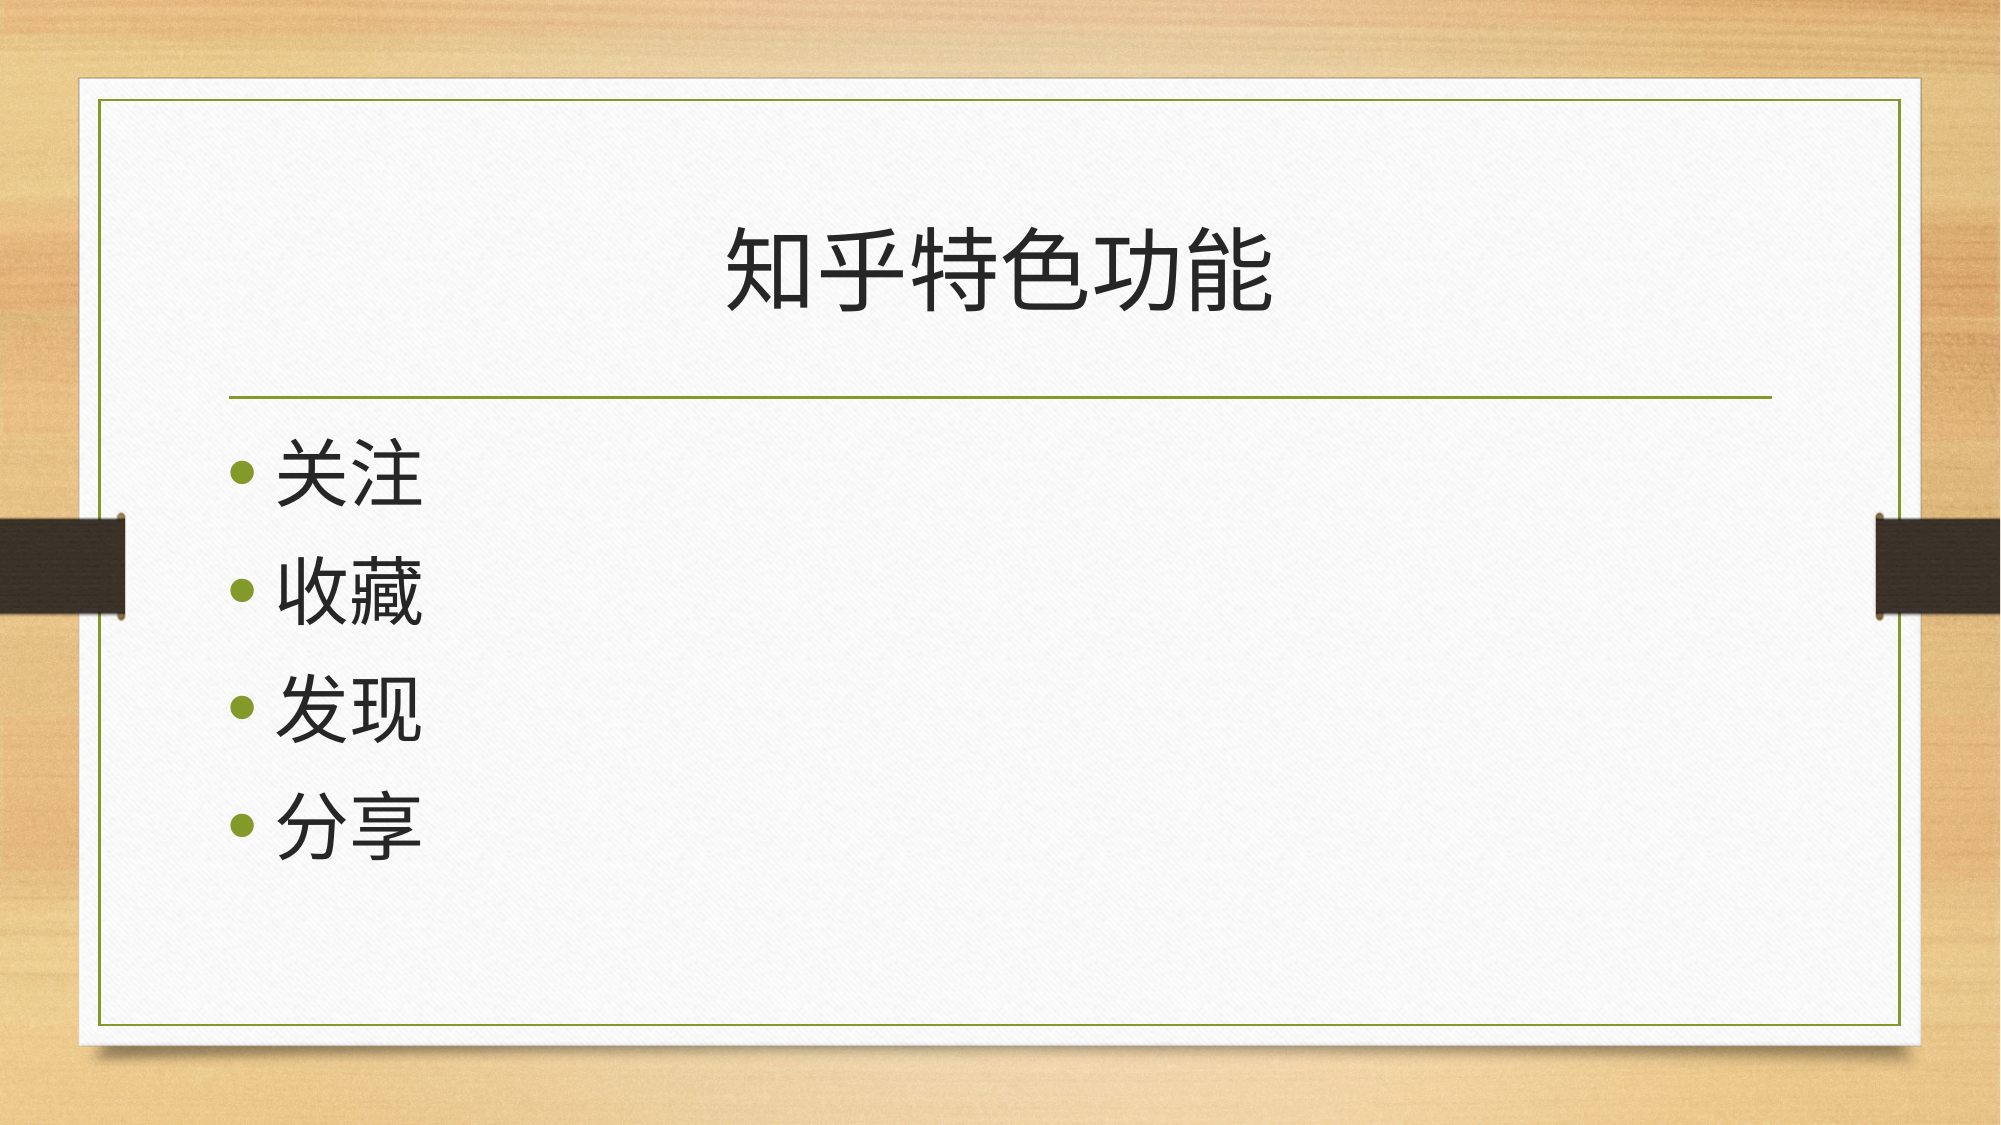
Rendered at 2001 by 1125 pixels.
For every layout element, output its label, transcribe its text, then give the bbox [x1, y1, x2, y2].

list 关注 收藏 发现 分享 [212, 419, 1788, 964]
title 知乎特色功能 [212, 161, 1788, 375]
picture [0, 0, 2001, 1125]
